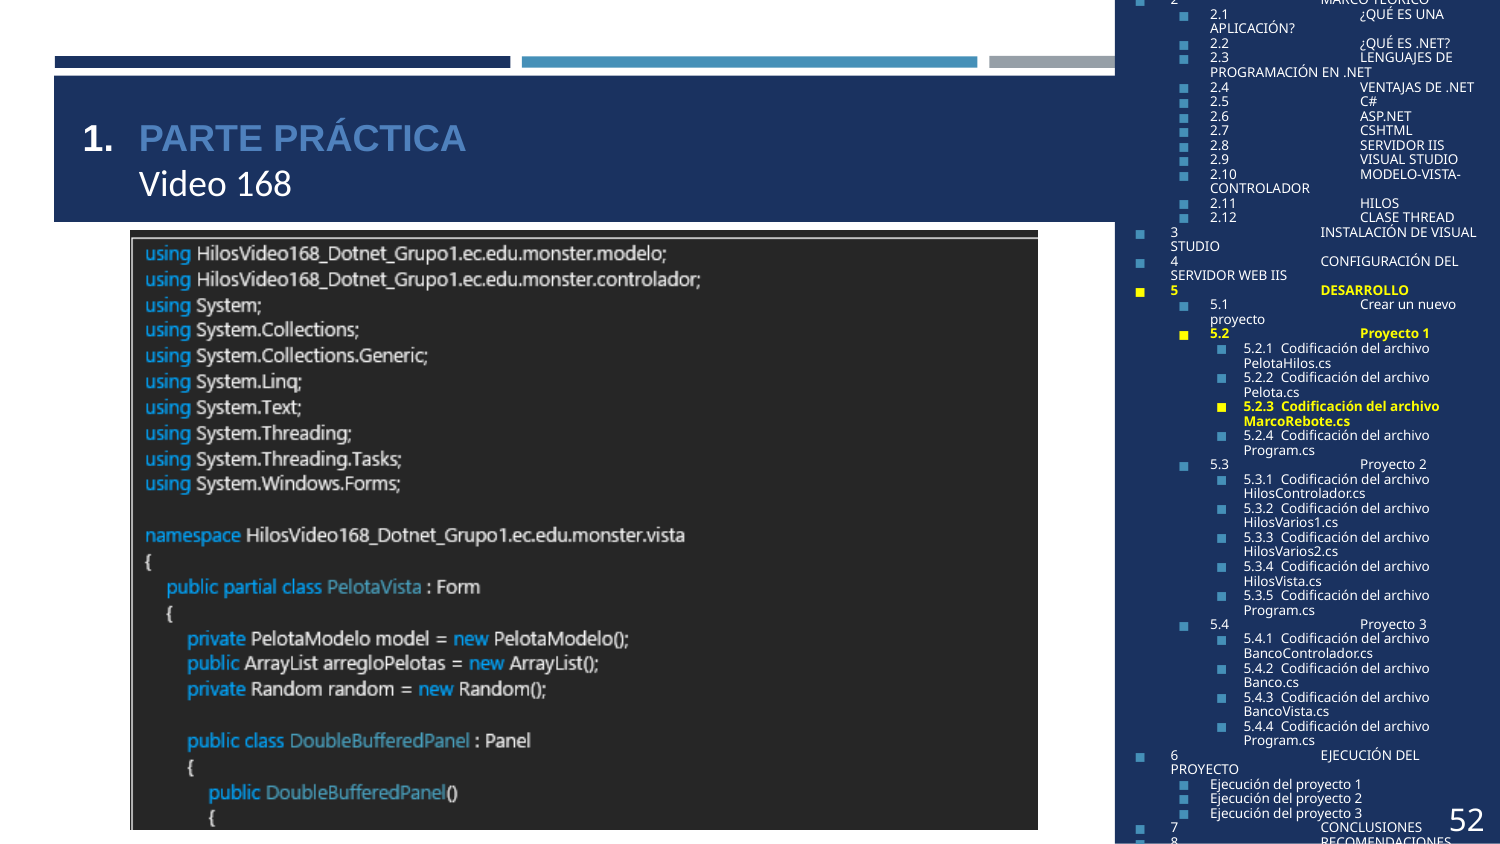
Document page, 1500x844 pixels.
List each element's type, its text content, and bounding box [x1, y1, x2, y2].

text_box [94, 209, 1092, 252]
text_box [1114, 0, 1500, 75]
text_box 52 [1437, 814, 1500, 844]
text_box 1 OBJETIVOS 2 MARCO TEÓRICO 2.1 ¿QUÉ ES UNA APLICACIÓN? 2.2 ¿QUÉ ES .NET? 2.3 LENGUAJES DE PROGRAMACIÓN EN .NET 2.4 VENTAJAS DE .NET 2.5 C# 2.6 ASP.NET 2.7 CSHTML 2.8 SERVIDOR IIS 2.9 VISUAL STUDIO 2.10 MODELO-VISTA-CONTROLADOR 2.11 HILOS 2.12 CLASE THREAD 3 INSTALACIÓN DE VISUAL STUDIO 4 CONFIGURACIÓN DEL SERVIDOR WEB IIS 5 DESARROLLO 5.1 Crear un nuevo proyecto 5.2 Proyecto 1 5.2.1 Codificación del archivo PelotaHilos.cs 5.2.2 Codificación del archivo Pelota.cs 5.2.3 Codificación del archivo MarcoRebote.cs 5.2.4 Codificación del archivo Program.cs 5.3 Proyecto 2 5.3.1 Codificación del archivo HilosControlador.cs 5.3.2 Codificación del archivo HilosVarios1.cs 5.3.3 Codificación del archivo HilosVarios2.cs 5.3.4 Codificación del archivo HilosVista.cs 5.3.5 Codificación del archivo Program.cs 5.4 Proyecto 3 5.4.1 Codificación del archivo BancoControlador.cs 5.4.2 Codificación del archivo Banco.cs 5.4.3 Codificación del archivo BancoVista.cs 5.4.4 Codificación del archivo Program.cs 6 EJECUCIÓN DEL PROYECTO Ejecución del proyecto 1 Ejecución del proyecto 2 Ejecución del proyecto 3 7 CONCLUSIONES 8 RECOMENDACIONES 9 BIBLIOGRAFÍA [1121, 30, 1500, 814]
text_box [1114, 210, 1437, 844]
picture [130, 230, 1038, 830]
title PARTE PRÁCTICA Video 168 [71, 75, 1121, 210]
